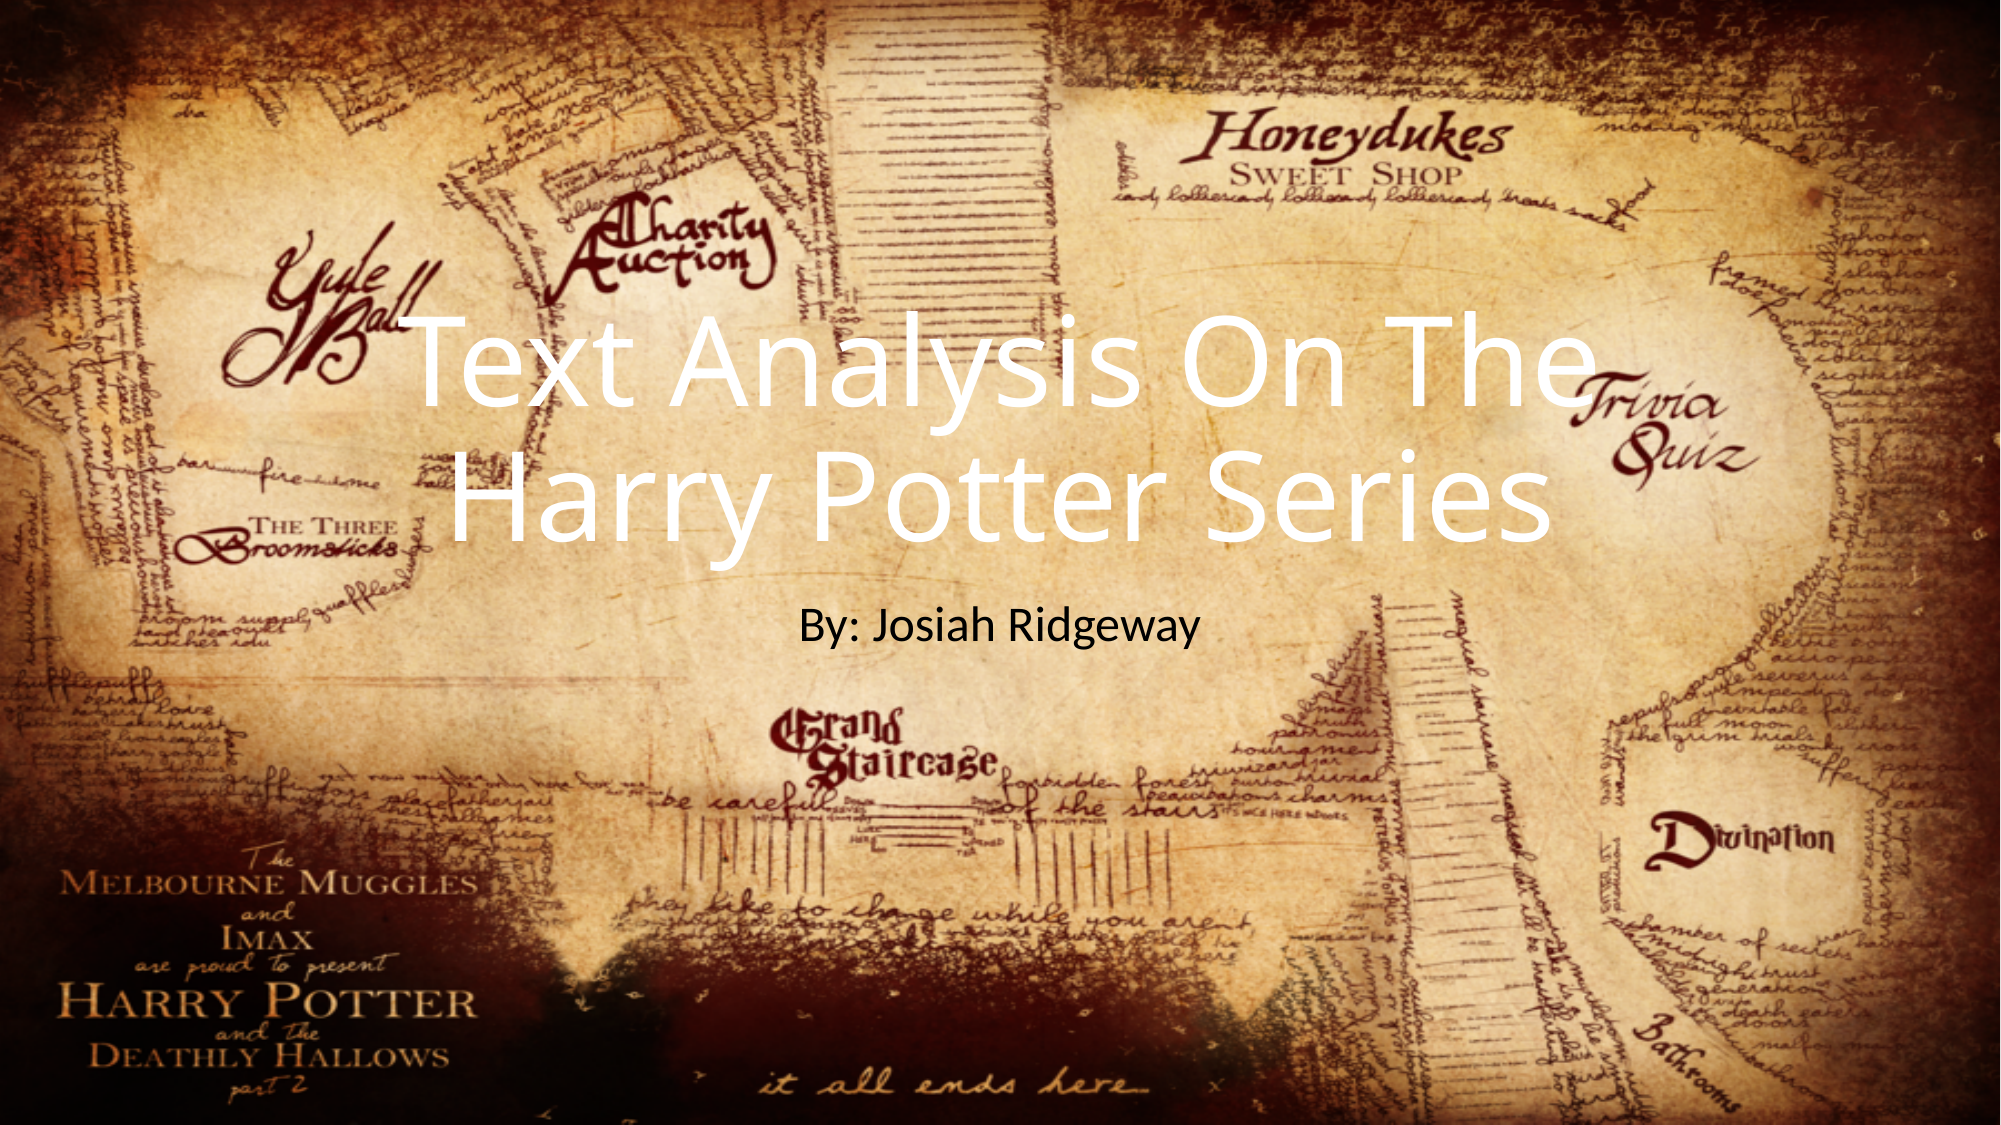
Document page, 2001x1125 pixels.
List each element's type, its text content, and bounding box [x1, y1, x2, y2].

title Text Analysis On The Harry Potter Series [249, 184, 1750, 576]
subtitle By: Josiah Ridgeway [249, 590, 1750, 863]
picture [0, 0, 2001, 1125]
